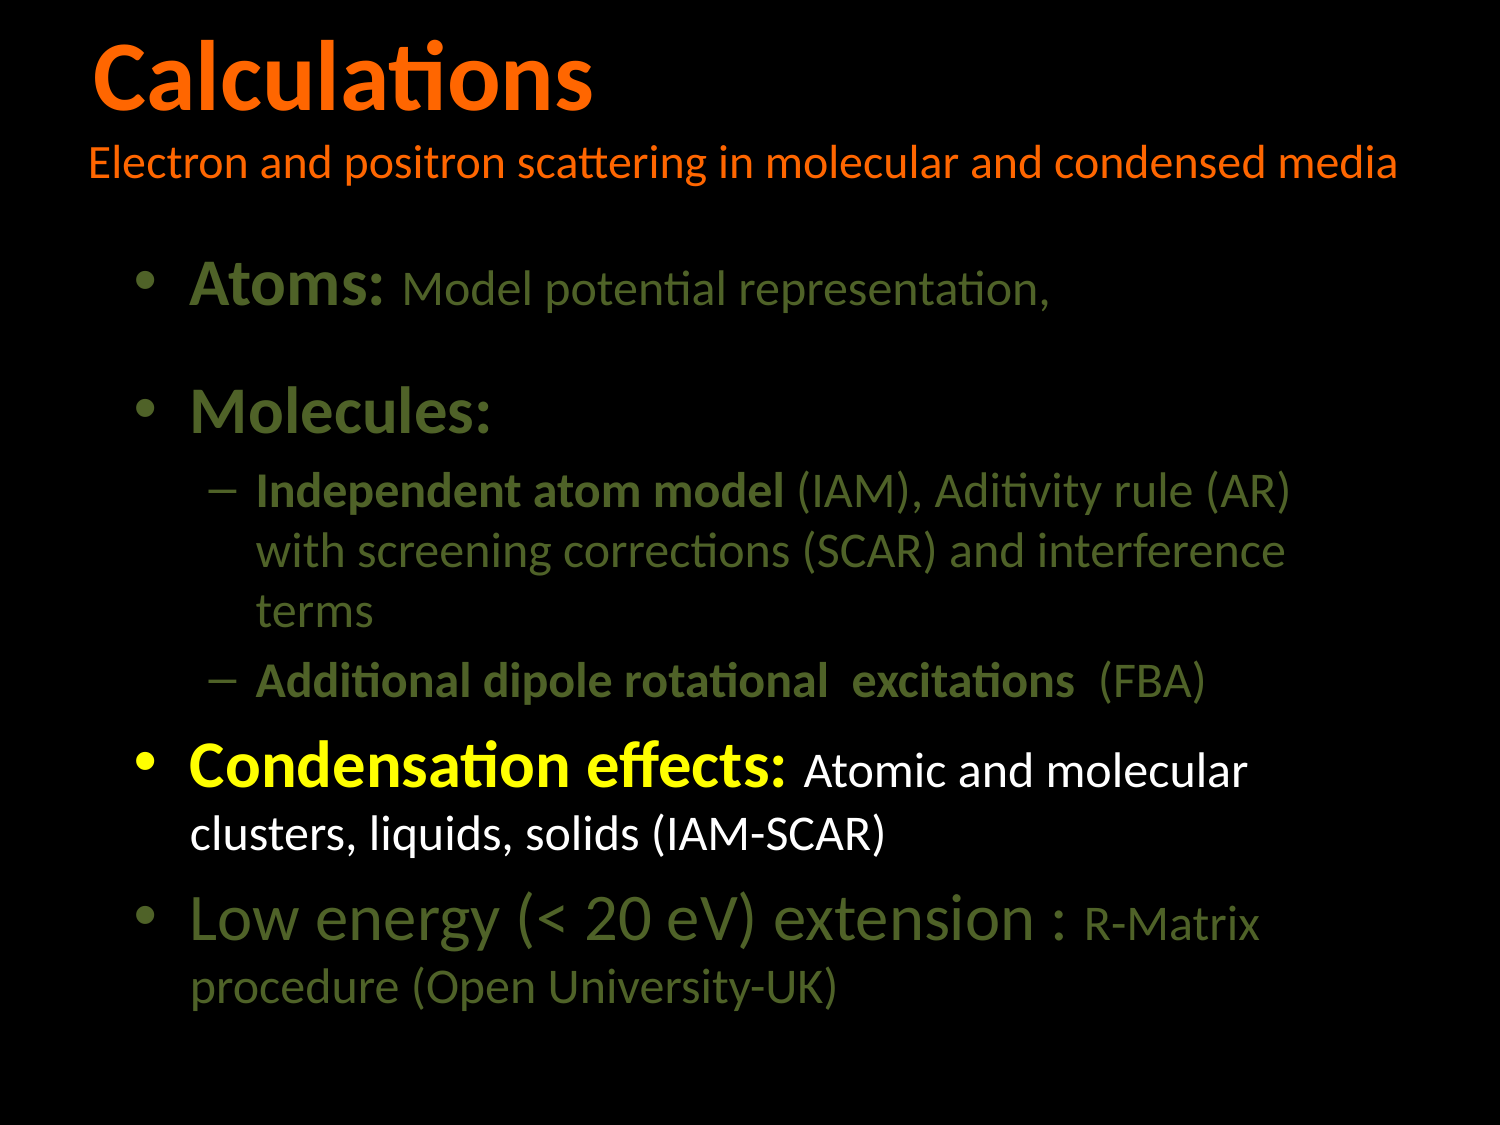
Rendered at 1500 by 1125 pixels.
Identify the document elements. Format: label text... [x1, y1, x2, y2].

text_box Calculations Electron and positron scattering in molecular and condensed media [0, 3, 1500, 191]
text_box Atoms: Model potential representation, Molecules: Independent atom model (IAM), Aditivity rule (AR) with screening corrections (SCAR) and interference terms Additional dipole rotational excitations (FBA) Condensation effects: Atomic and molecular clusters, liquids, solids (IAM-SCAR) Low energy (< 20 eV) extension : R-Matrix procedure (Open University-UK) [118, 231, 1394, 907]
